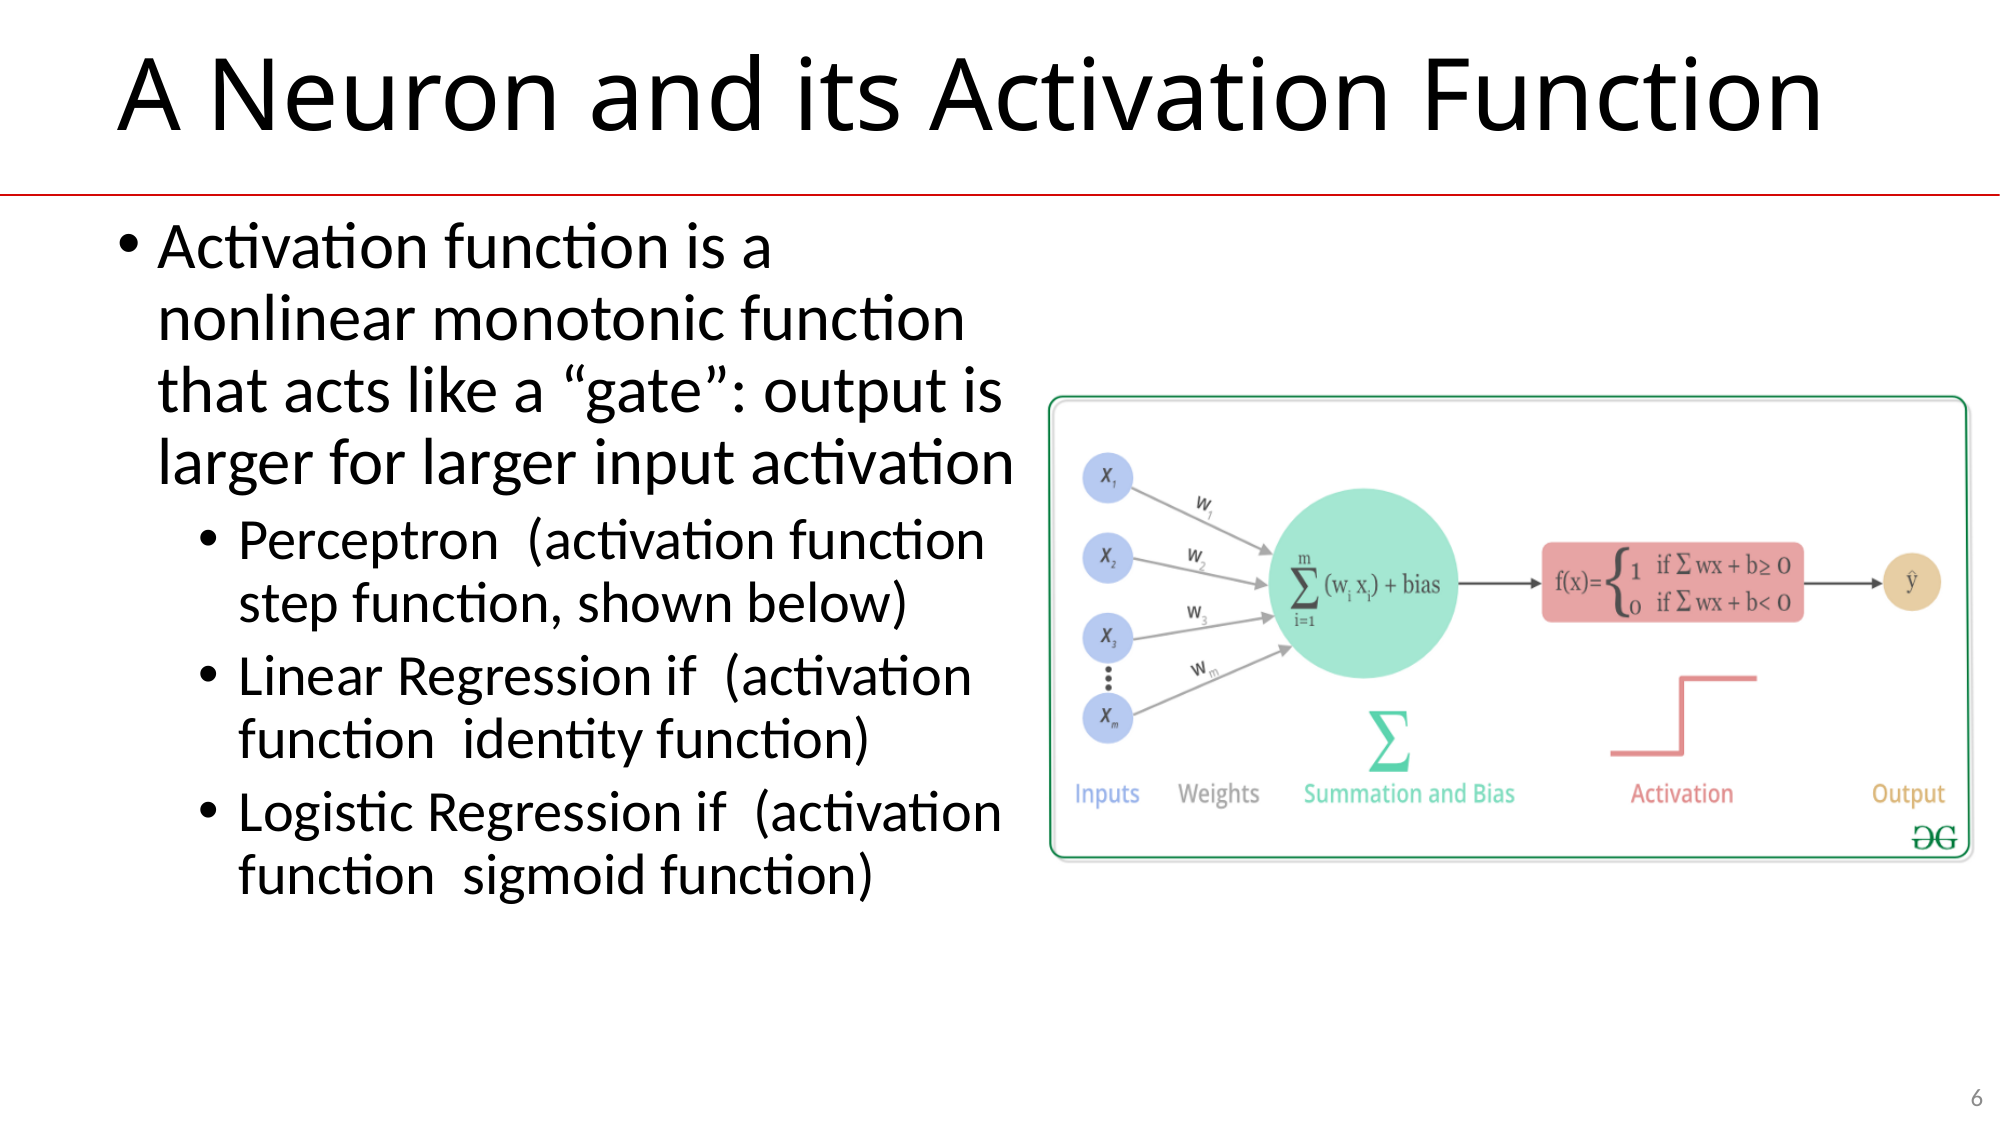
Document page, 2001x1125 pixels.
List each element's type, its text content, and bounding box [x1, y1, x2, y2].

picture [1035, 385, 1980, 867]
title A Neuron and its Activation Function [102, 10, 1899, 186]
slide_number 6 [1548, 1066, 1999, 1125]
